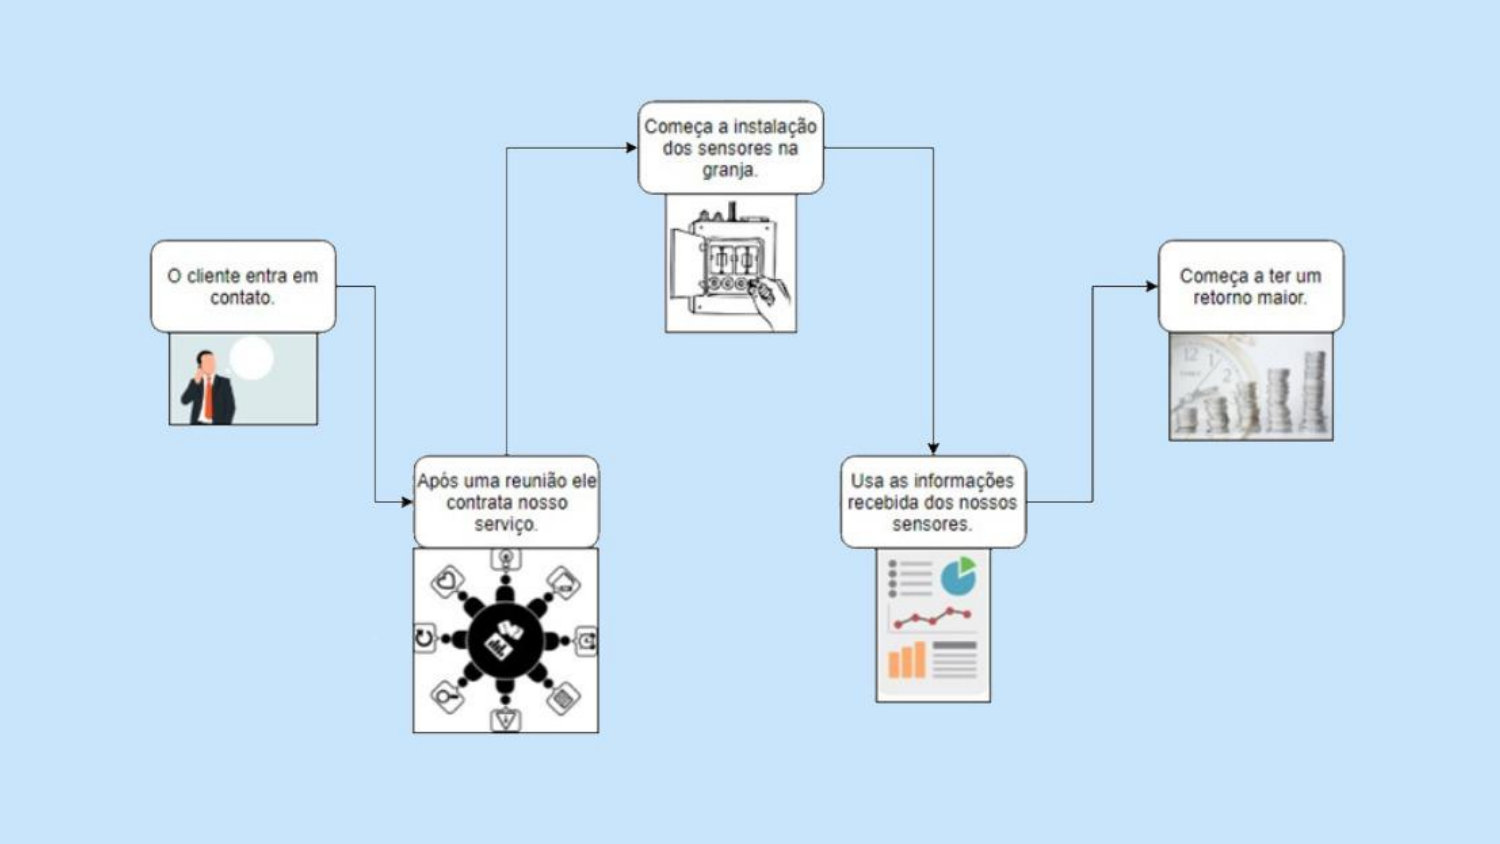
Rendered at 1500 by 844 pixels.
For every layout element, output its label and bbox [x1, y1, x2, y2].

picture [139, 77, 1361, 766]
